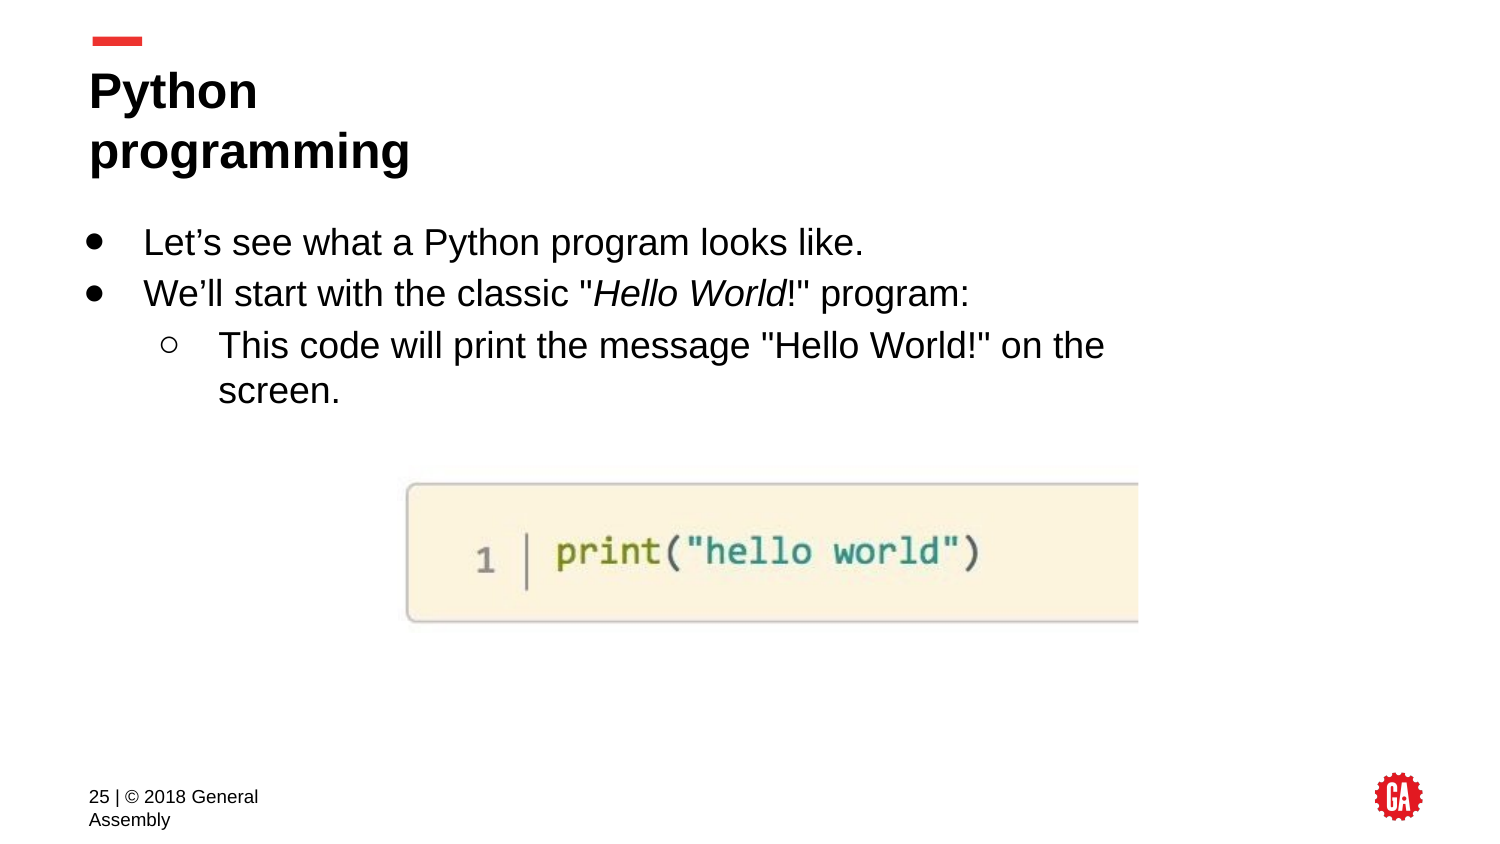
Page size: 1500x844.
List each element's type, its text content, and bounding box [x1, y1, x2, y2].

text_box Let’s see what a Python program looks like. We’ll start with the classic "Hello World!" program: This code will print the message "Hello World!" on the screen. [81, 208, 1227, 411]
text_box [397, 465, 1139, 633]
slide_number ‹#› | © 2018 General Assembly [82, 784, 341, 844]
title Python programming [86, 55, 571, 199]
picture [1374, 772, 1423, 821]
text_box [92, 36, 143, 46]
